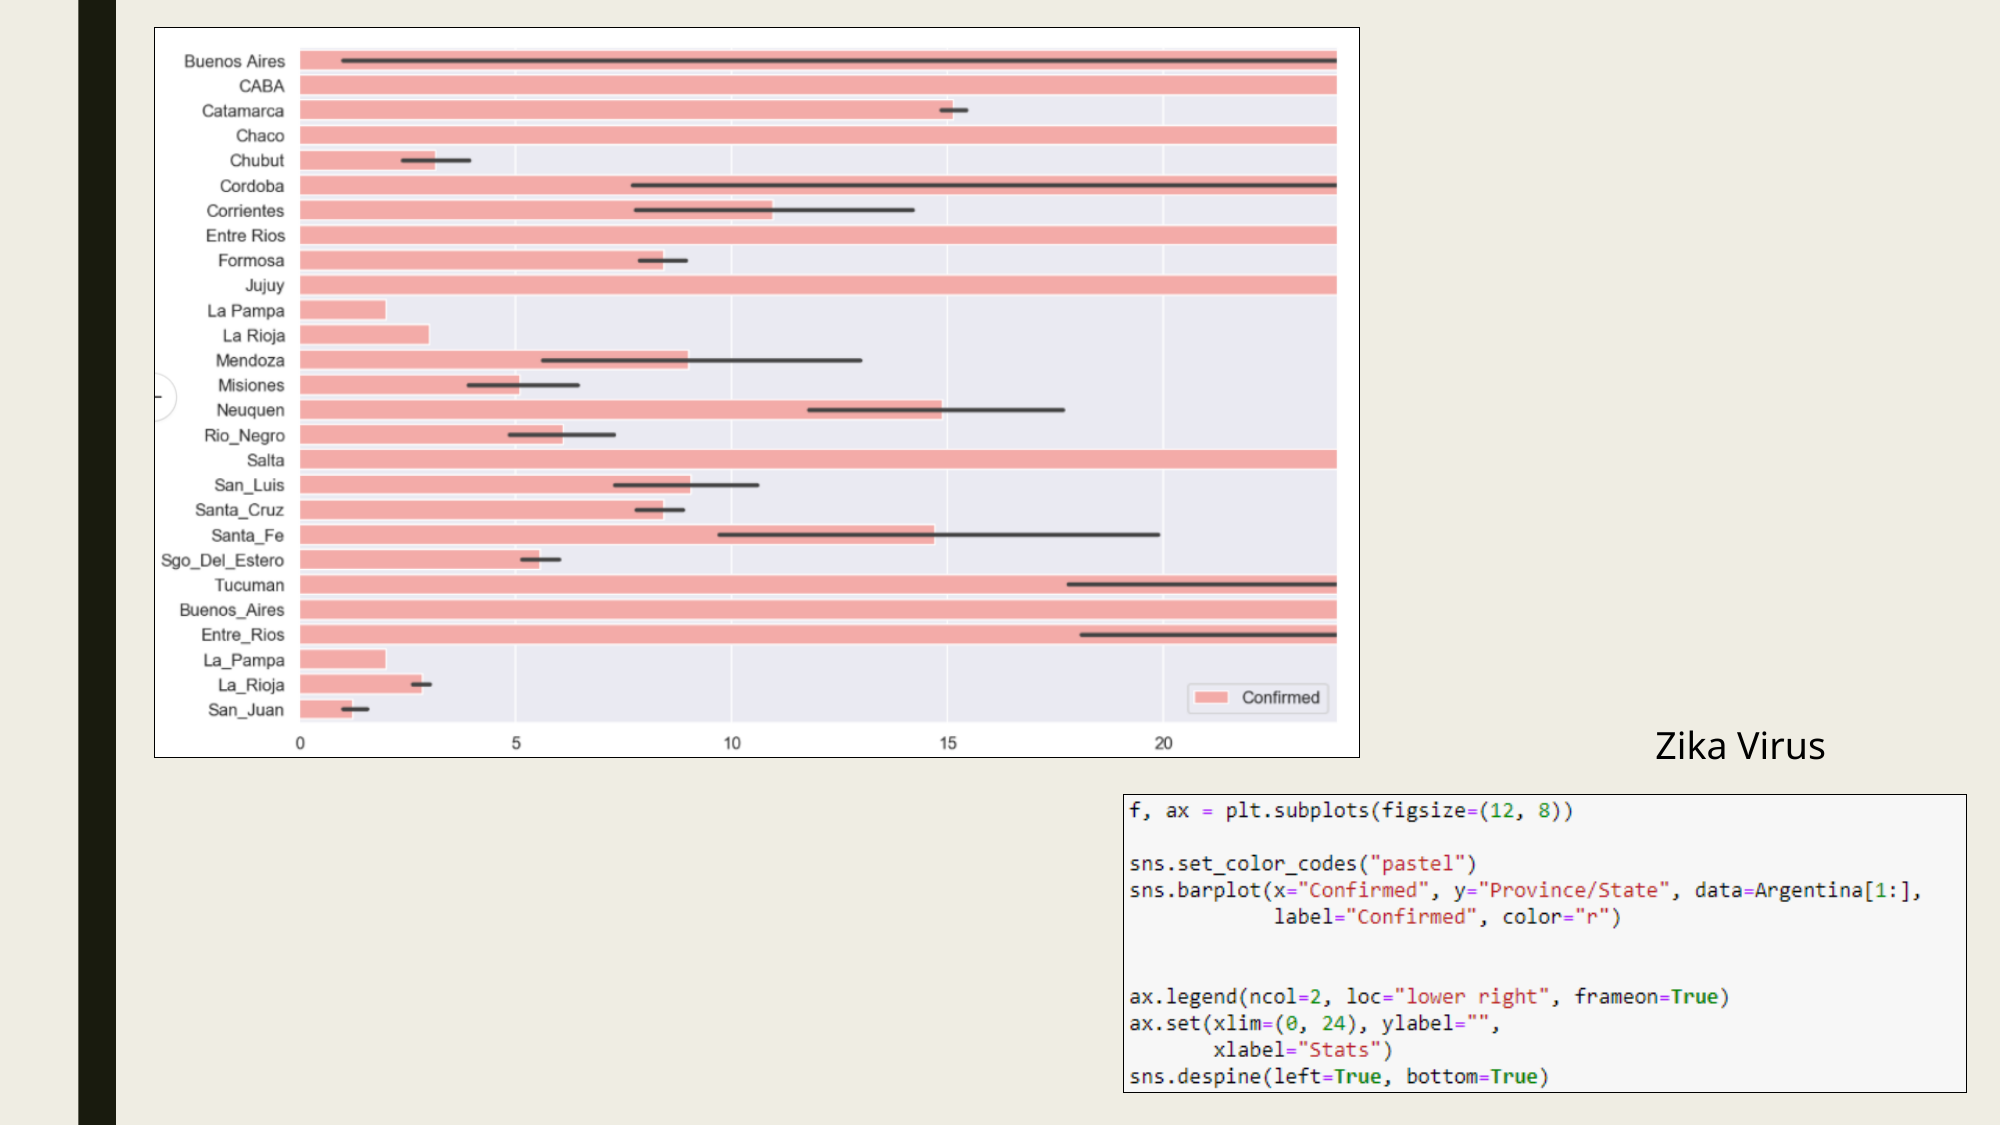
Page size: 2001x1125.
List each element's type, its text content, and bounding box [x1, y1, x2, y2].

picture [154, 27, 1360, 758]
picture [1122, 794, 1967, 1093]
text_box Zika Virus [1640, 715, 1943, 775]
